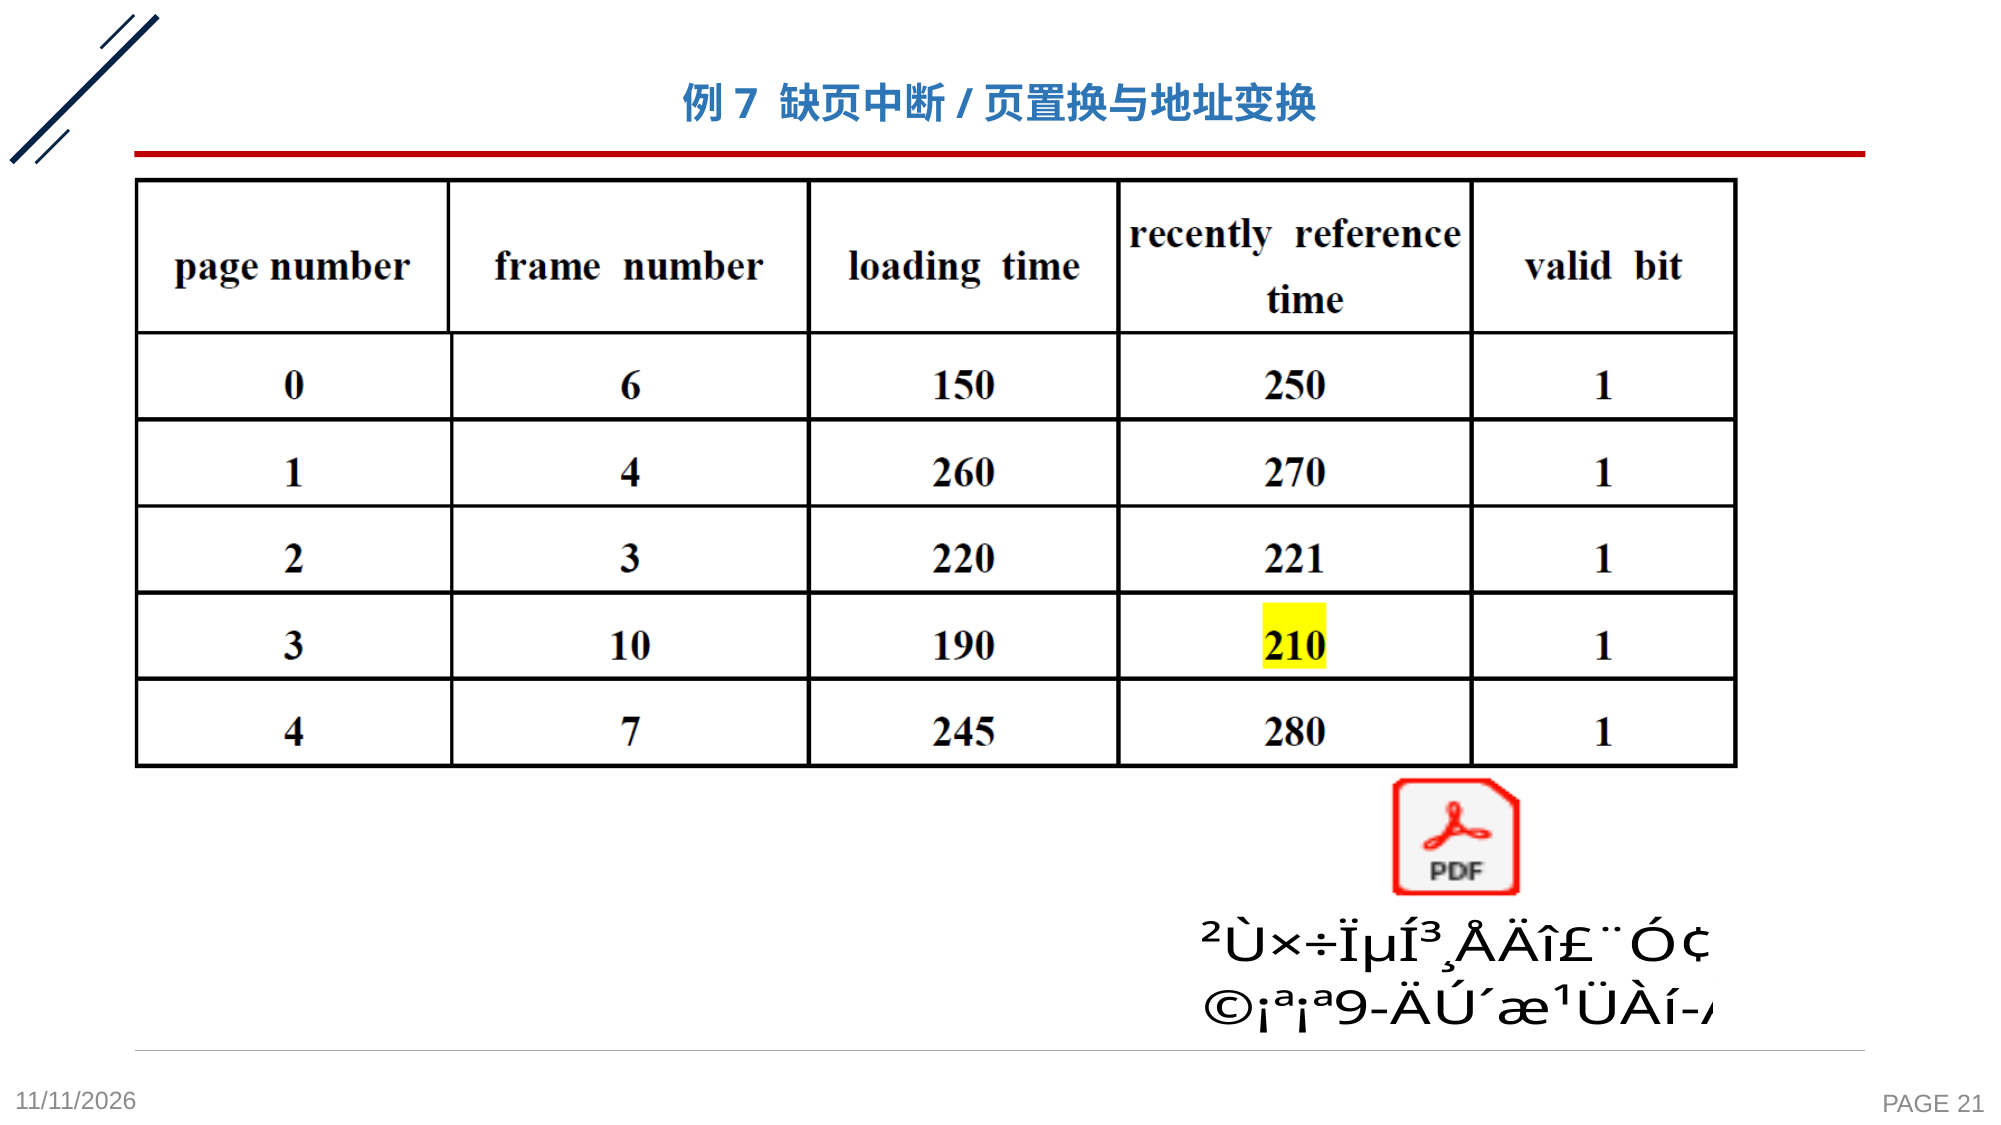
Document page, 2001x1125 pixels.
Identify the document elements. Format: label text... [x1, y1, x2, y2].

slide_number PAGE 21 [1783, 1077, 2000, 1125]
title 例7 缺页中断/页置换与地址变换 [134, 59, 1866, 150]
picture [126, 169, 1750, 777]
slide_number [0, 1073, 178, 1125]
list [1202, 777, 1713, 1099]
